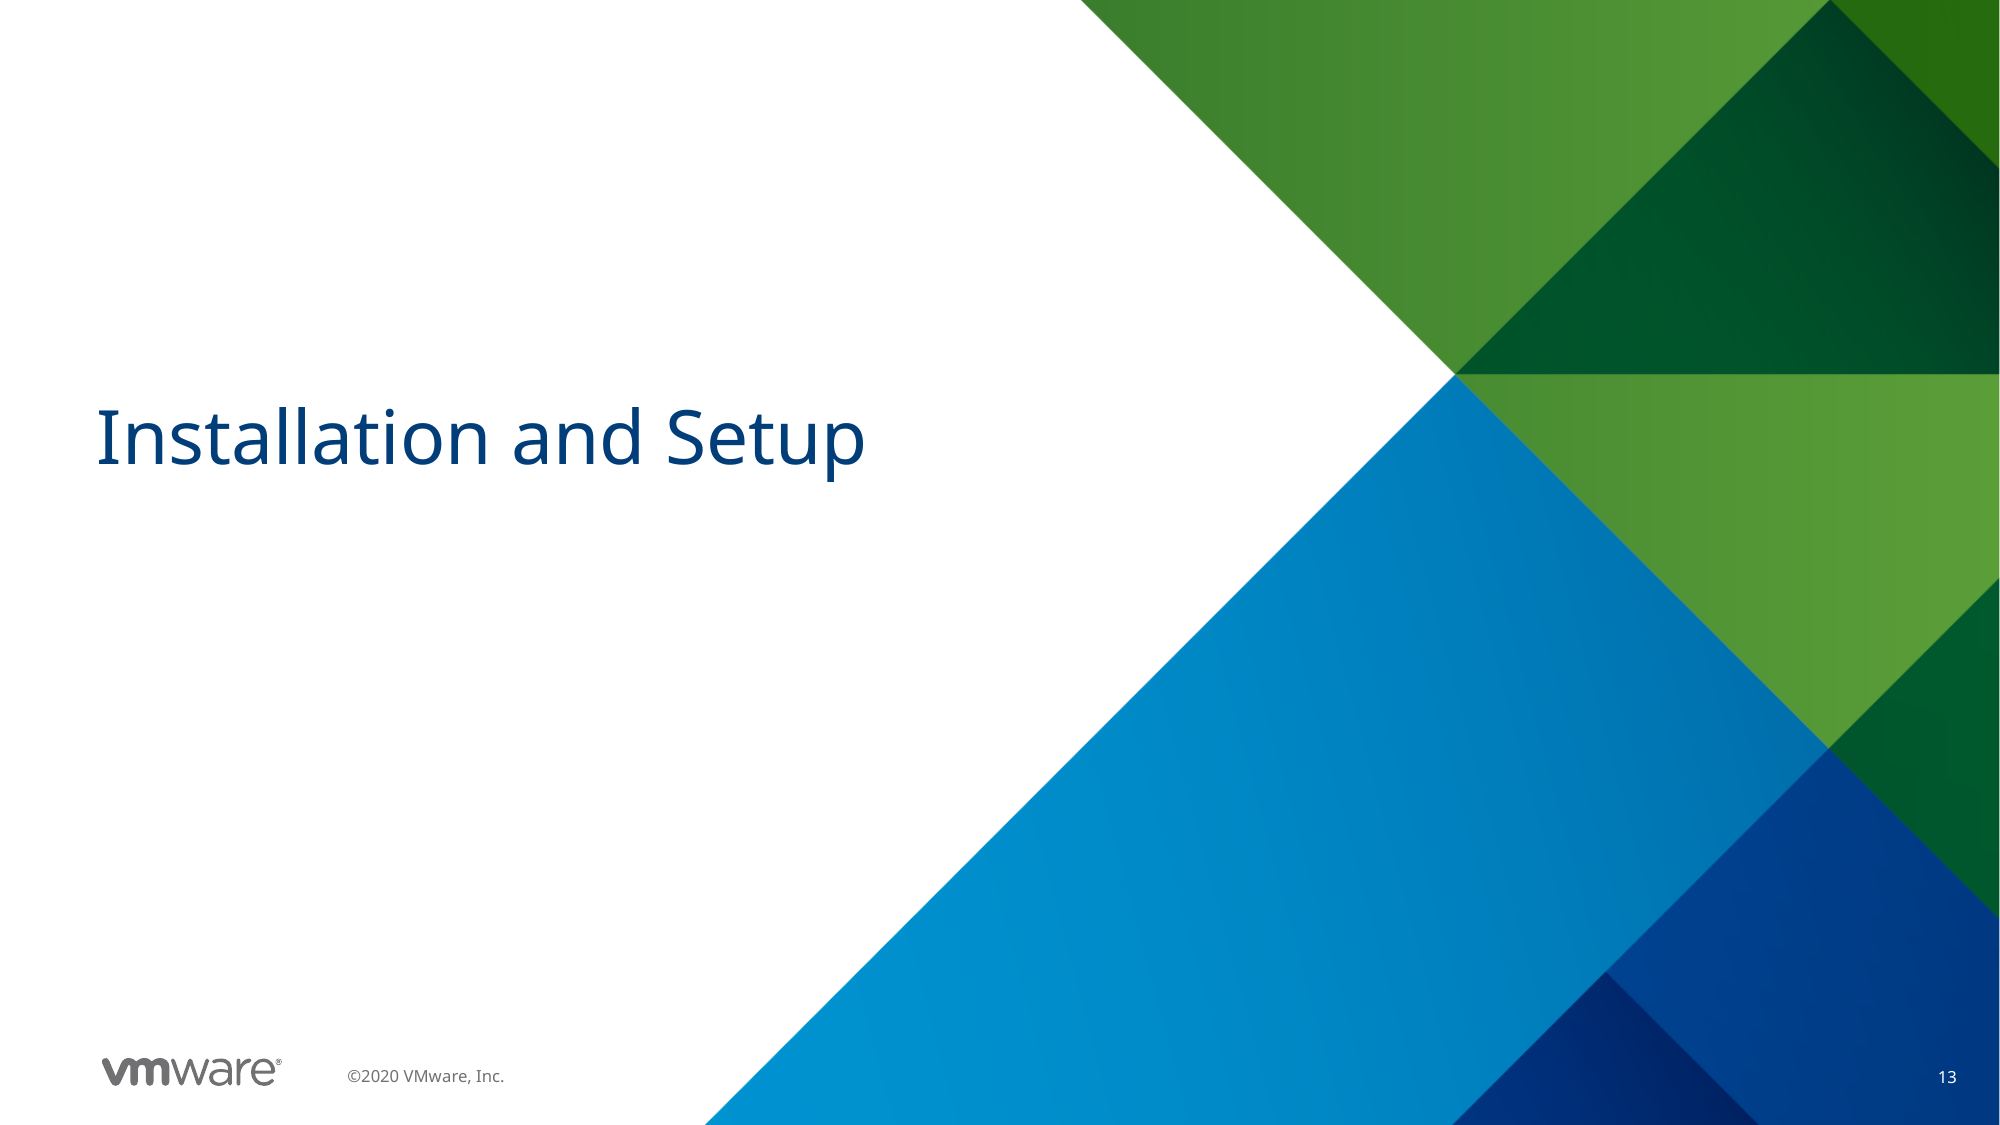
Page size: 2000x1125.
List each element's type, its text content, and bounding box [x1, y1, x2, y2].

picture [695, 0, 2000, 1125]
title Installation and Setup [96, 278, 1151, 481]
